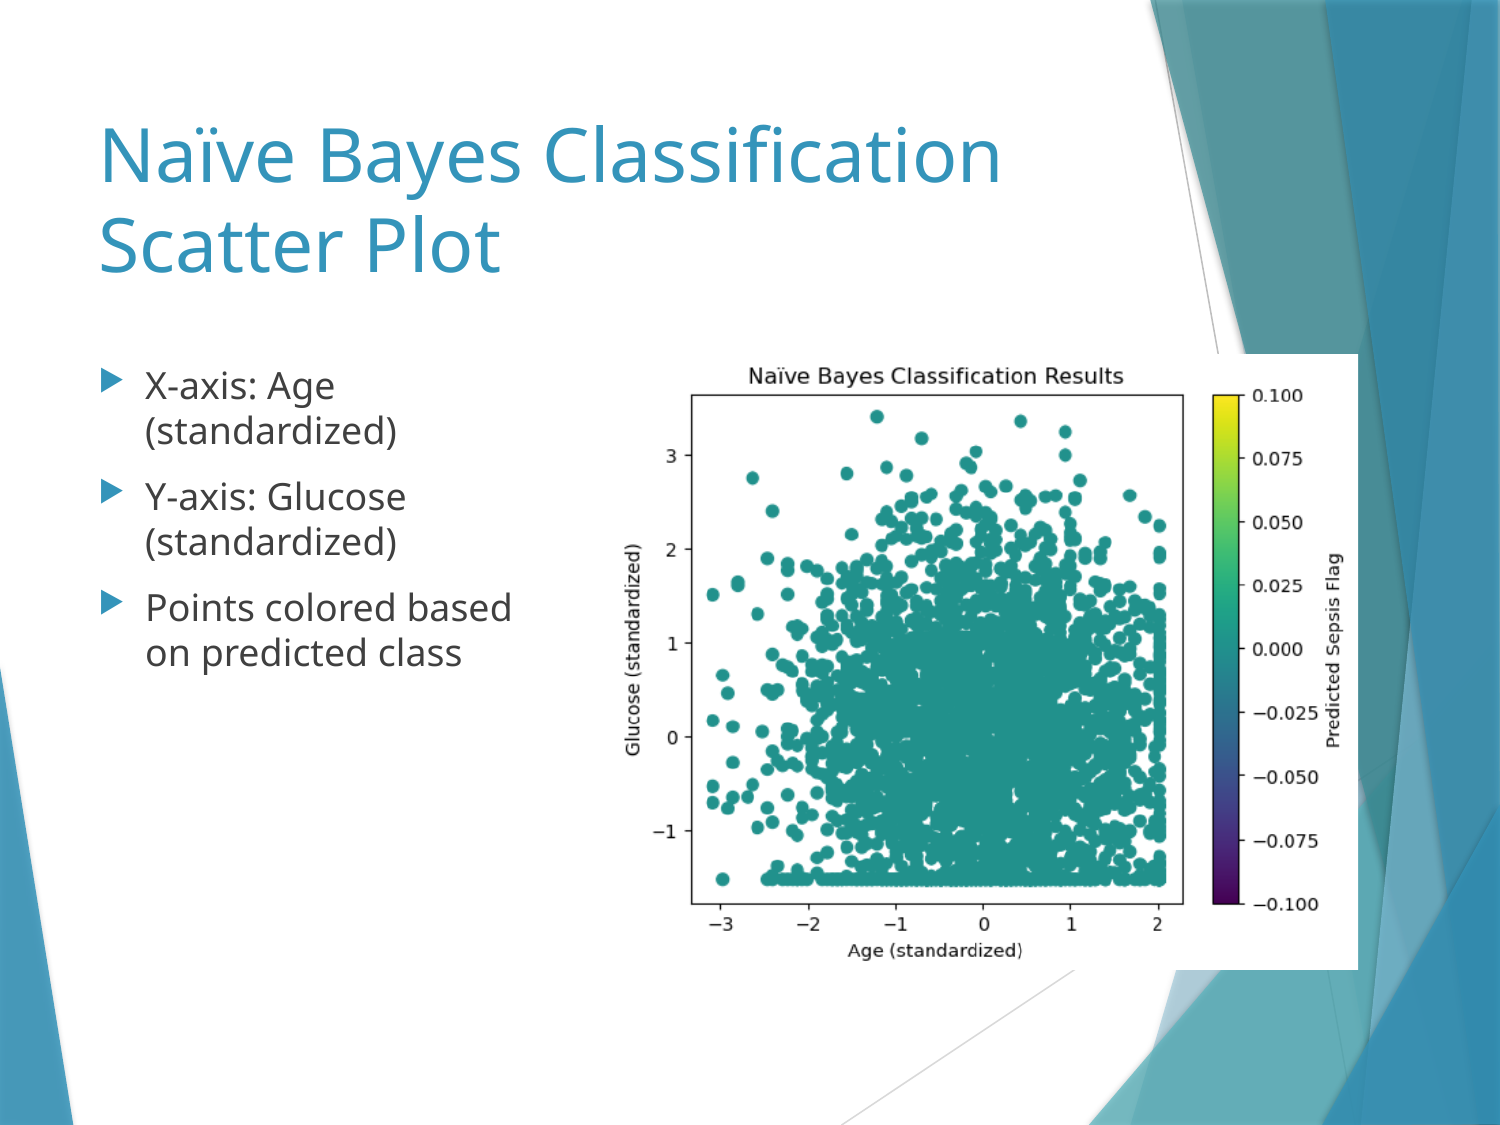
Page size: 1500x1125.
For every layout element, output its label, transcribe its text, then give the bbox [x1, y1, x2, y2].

text_box X-axis: Age (standardized) Y-axis: Glucose (standardized) Points colored based on predicted class [83, 354, 571, 970]
picture [612, 353, 1359, 970]
title Naïve Bayes Classification Scatter Plot [83, 99, 1141, 317]
